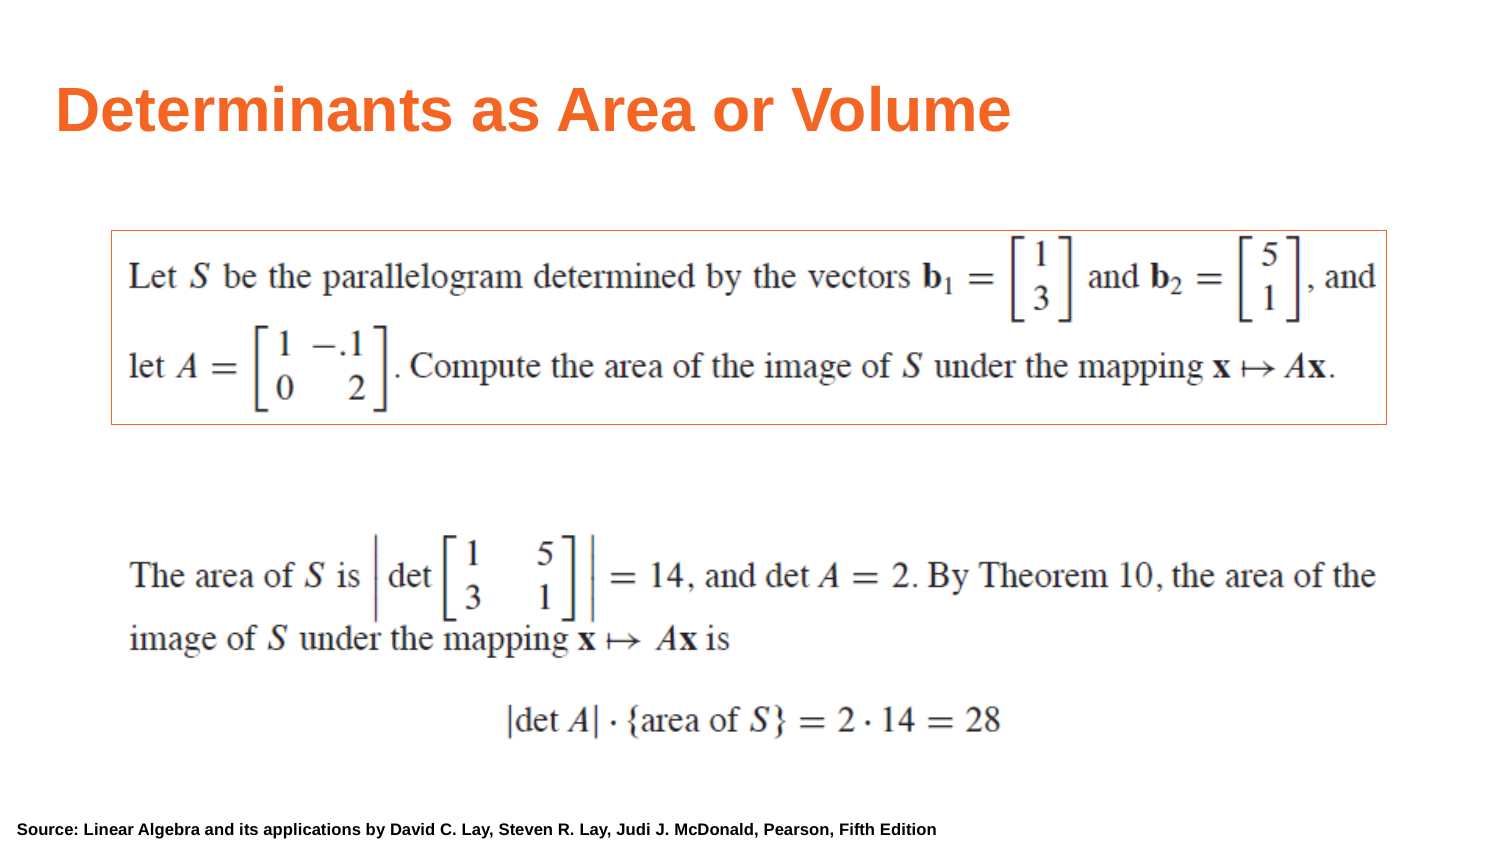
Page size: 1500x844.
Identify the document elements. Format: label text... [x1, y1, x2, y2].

picture [110, 230, 1387, 425]
picture [121, 523, 1387, 757]
title Determinants as Area or Volume [40, 54, 1500, 181]
text_box Source: Linear Algebra and its applications by David C. Lay, Steven R. Lay, Judi J. McDonald, Pearson, Fifth Edition [2, 801, 1383, 844]
